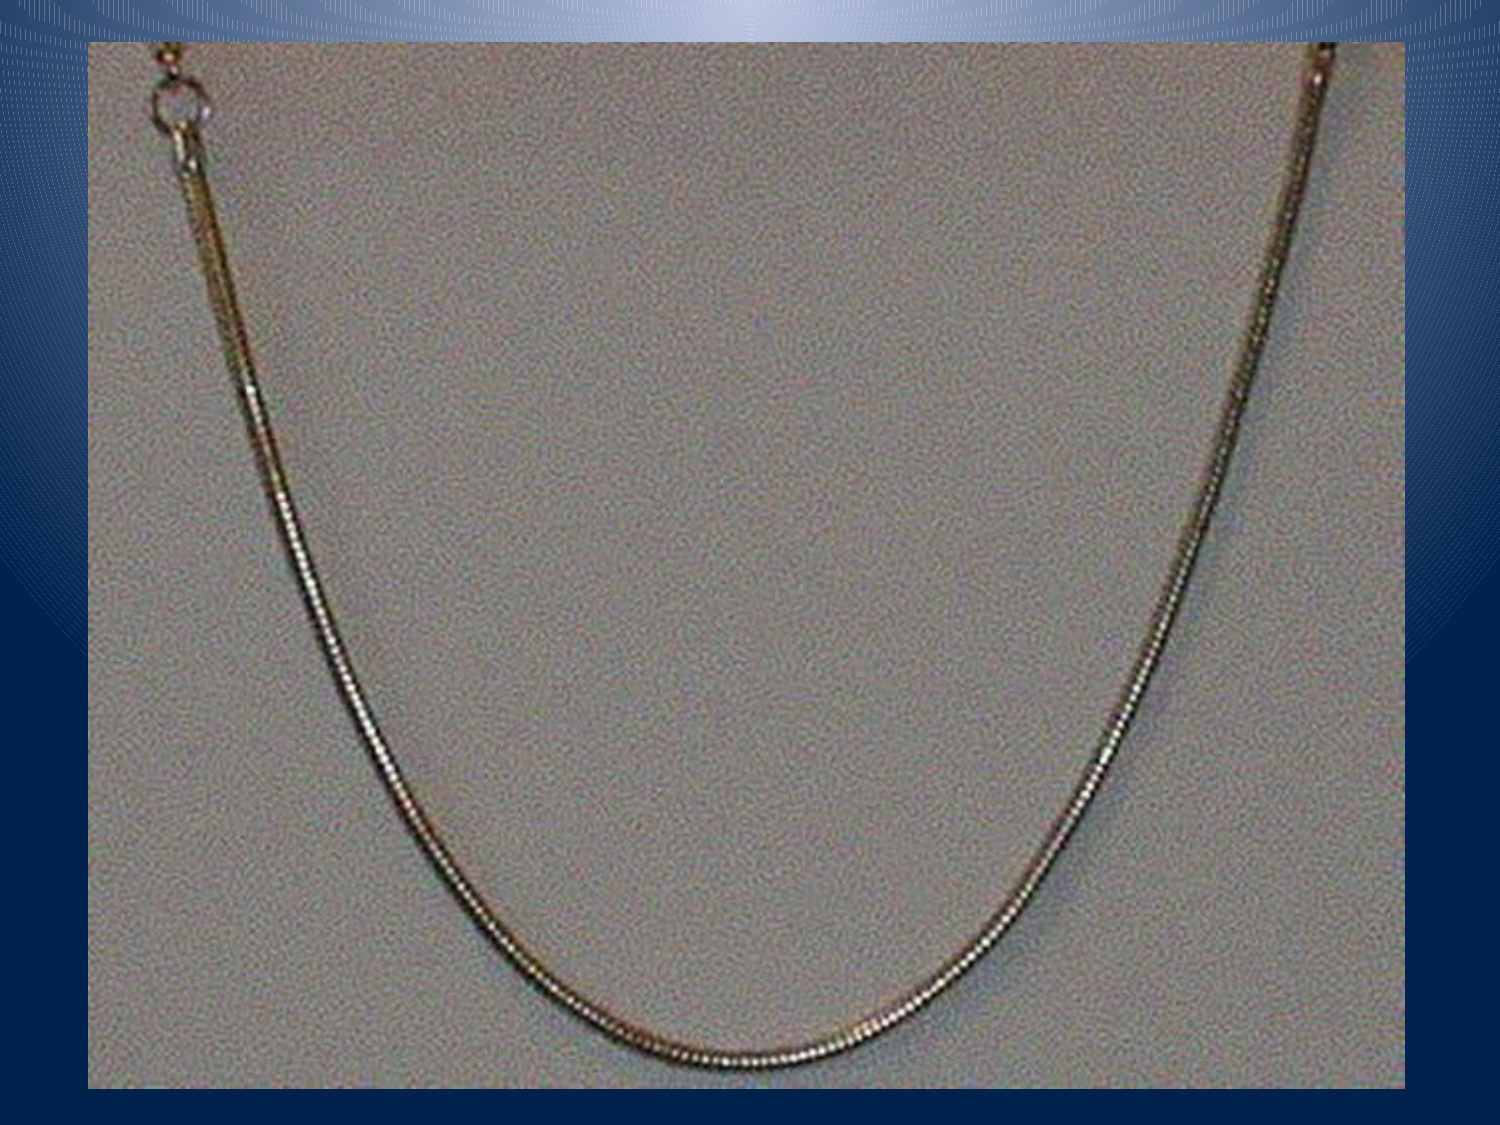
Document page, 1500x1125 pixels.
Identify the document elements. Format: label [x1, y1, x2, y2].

picture [88, 42, 1405, 1090]
